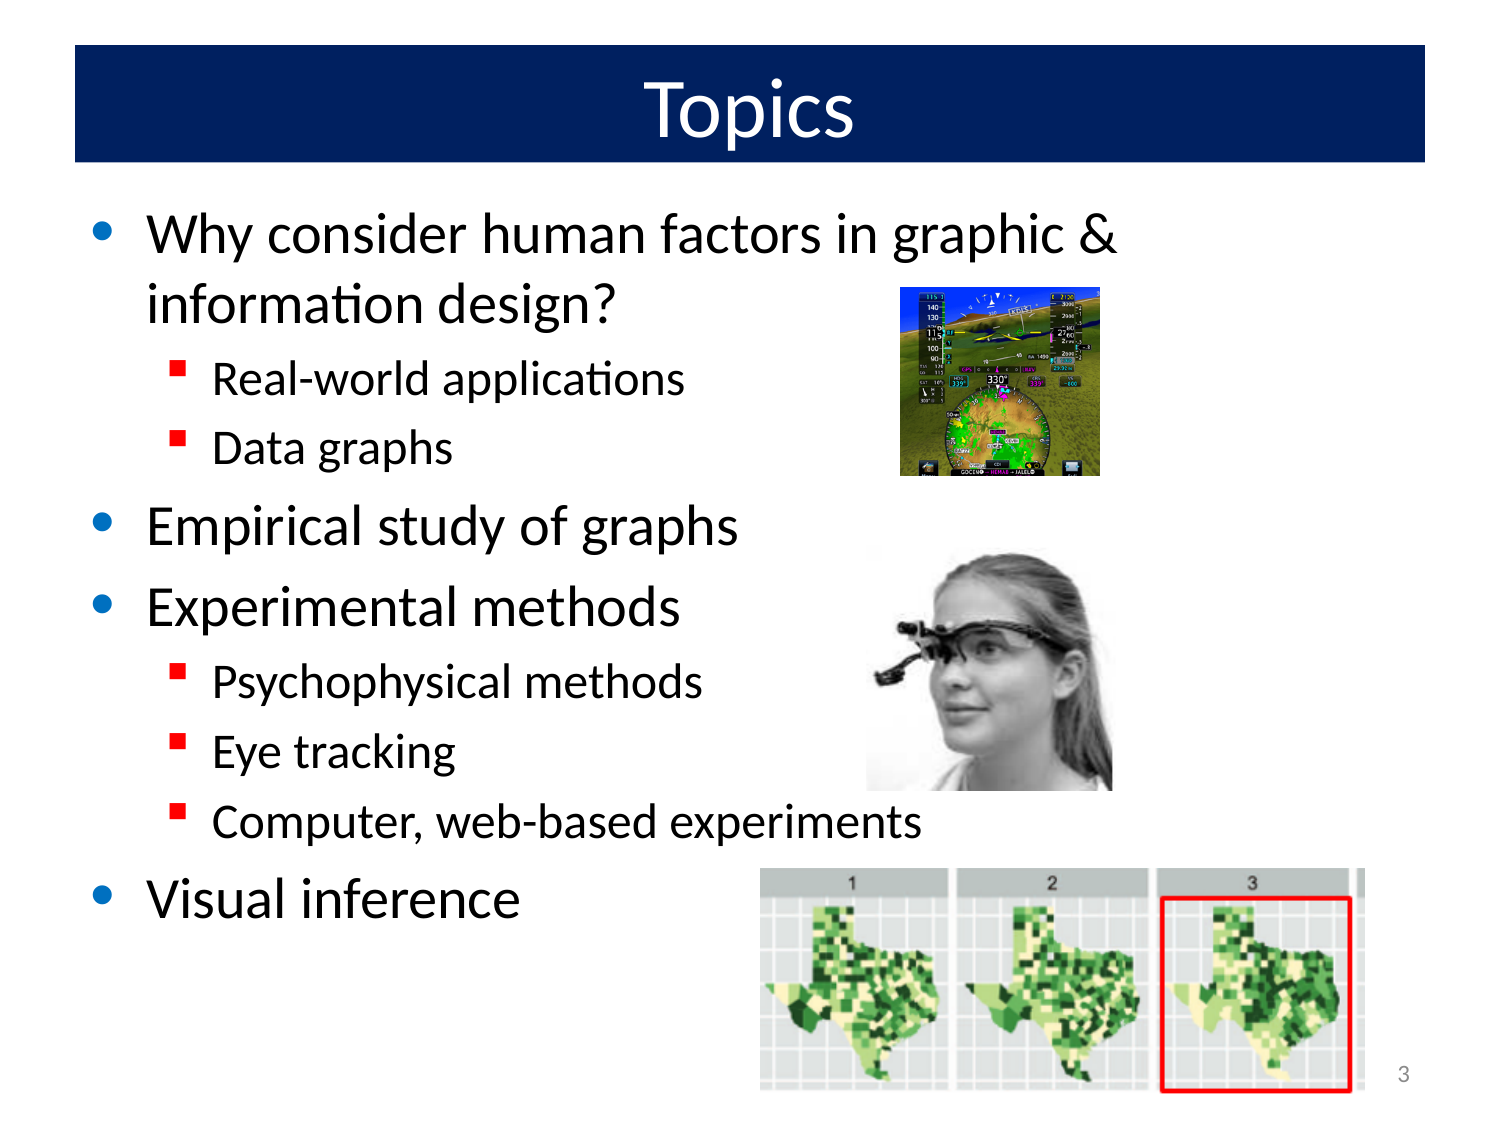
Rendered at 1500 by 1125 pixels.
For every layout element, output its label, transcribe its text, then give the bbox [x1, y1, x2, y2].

slide_number 3 [1369, 1042, 1425, 1103]
picture [866, 544, 1133, 791]
picture [899, 287, 1100, 476]
picture [759, 867, 1365, 1103]
list Why consider human factors in graphic & information design? Real-world applications Data graphs Empirical study of graphs Experimental methods Psychophysical methods Eye tracking Computer, web-based experiments Visual inference [75, 187, 1425, 1025]
title Topics [75, 45, 1425, 163]
